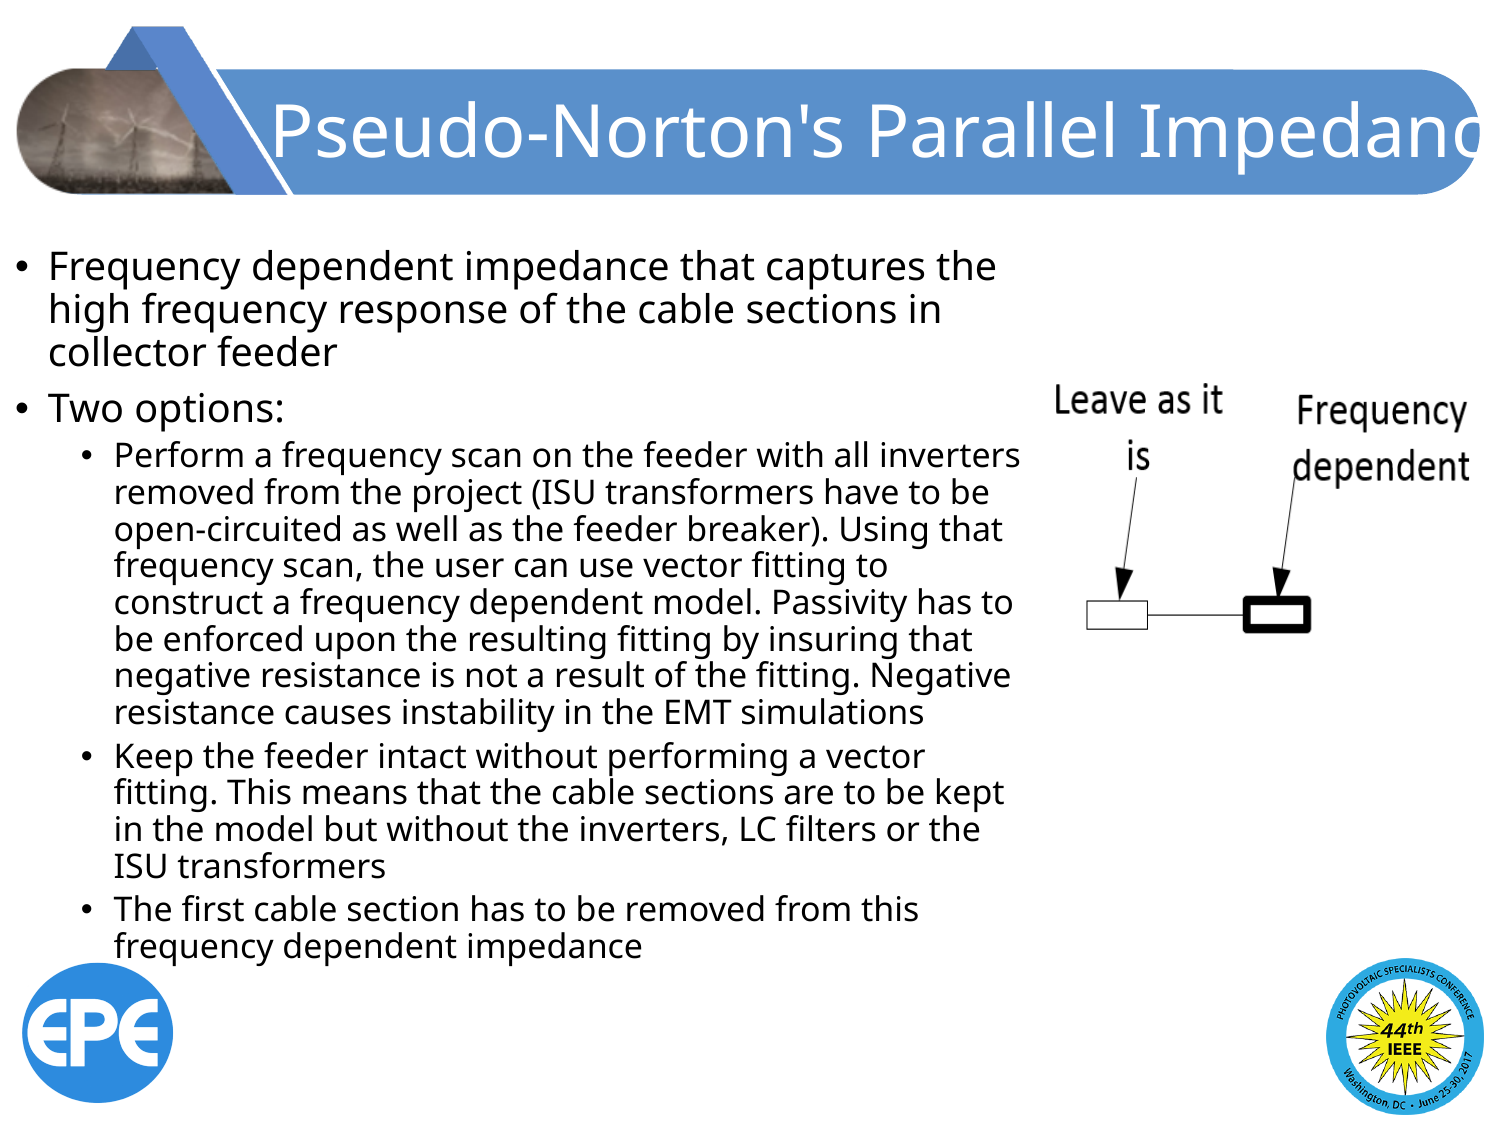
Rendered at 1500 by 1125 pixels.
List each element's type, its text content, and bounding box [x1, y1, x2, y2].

picture [1043, 355, 1470, 671]
picture [1326, 958, 1484, 1115]
title Pseudo-Norton's Parallel Impedance [254, 52, 1500, 216]
picture [7, 16, 290, 212]
list Frequency dependent impedance that captures the high frequency response of the cable sections in collector feeder Two options: Perform a frequency scan on the feeder with all inverters removed from the project (ISU transformers have to be open-circuited as well as the feeder breaker). Using that frequency scan, the user can use vector fitting to construct a frequency dependent model. Passivity has to be enforced upon the resulting fitting by insuring that negative resistance is not a result of the fitting. Negative resistance causes instability in the EMT simulations Keep the feeder intact without performing a vector fitting. This means that the cable sections are to be kept in the model but without the inverters, LC filters or the ISU transformers The first cable section has to be removed from this frequency dependent impedance [0, 239, 1044, 985]
picture [7, 985, 185, 1123]
